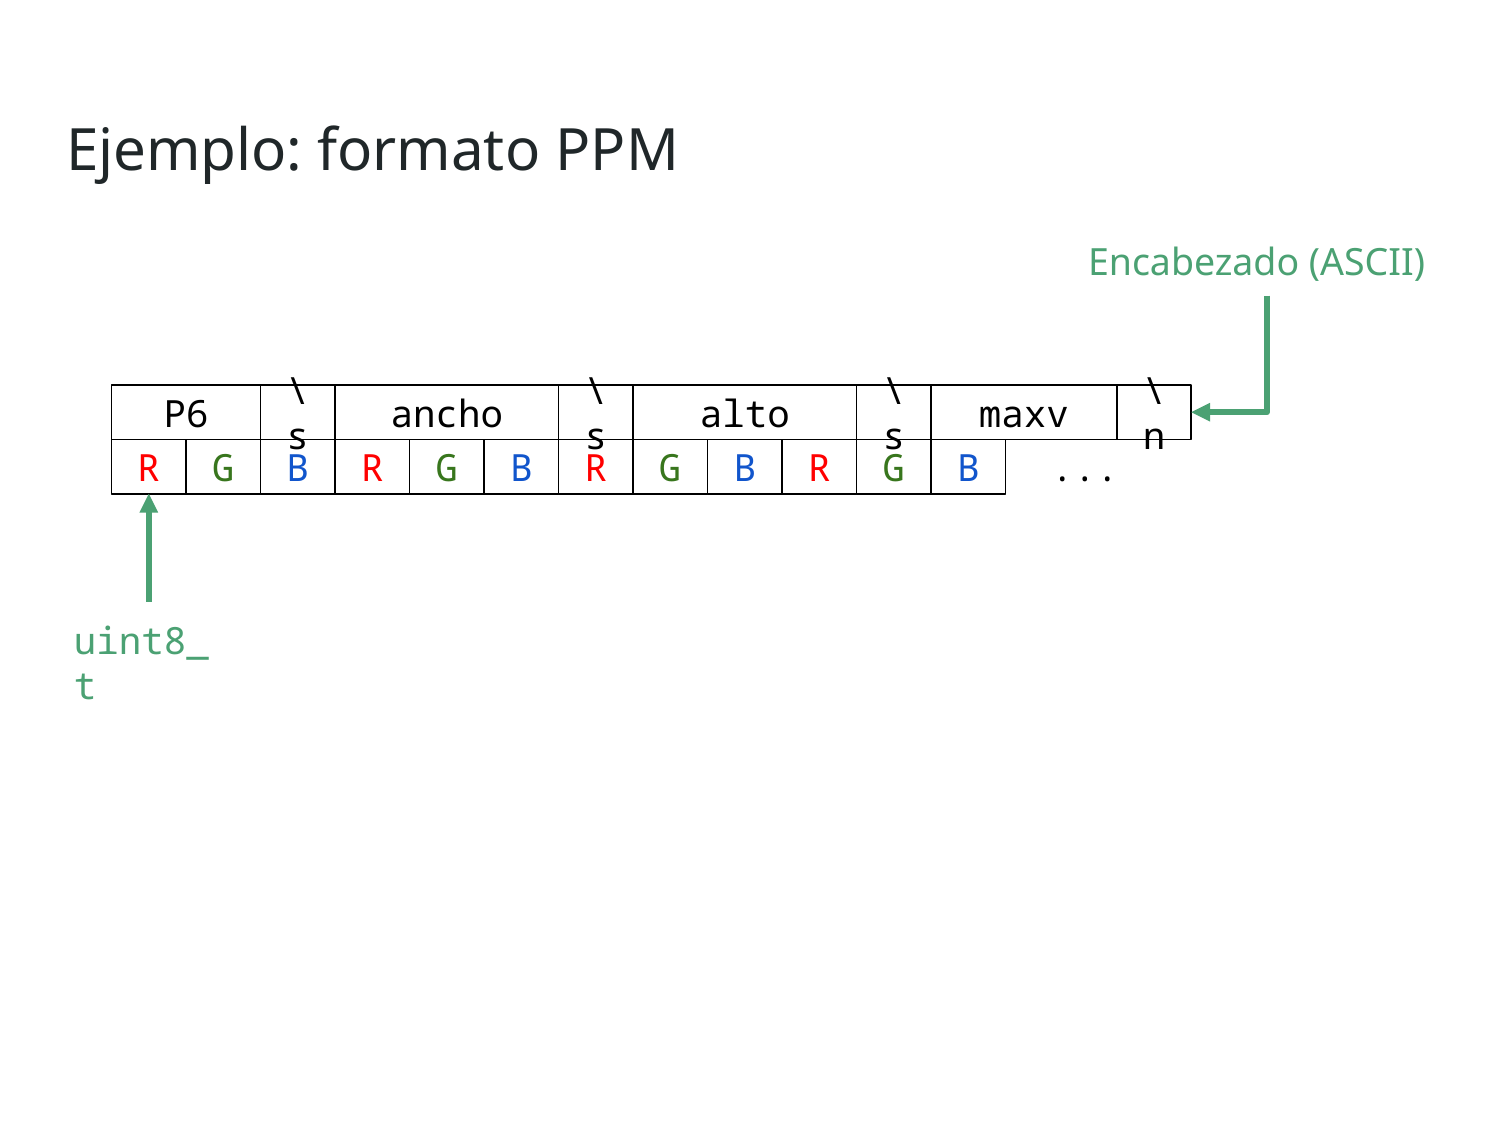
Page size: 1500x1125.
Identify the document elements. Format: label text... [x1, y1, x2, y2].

text_box R [782, 439, 856, 494]
text_box G [633, 439, 707, 494]
text_box \n [1116, 385, 1192, 440]
text_box ... [1005, 439, 1164, 494]
text_box Encabezado (ASCII) [1073, 222, 1461, 296]
text_box maxv [931, 385, 1116, 439]
text_box B [931, 439, 1005, 494]
text_box ancho [335, 385, 558, 439]
text_box \s [260, 385, 335, 439]
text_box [1170, 315, 1288, 392]
text_box uint8_t [58, 601, 239, 676]
text_box alto [633, 385, 856, 439]
text_box B [484, 439, 558, 494]
text_box P6 [111, 385, 260, 439]
text_box G [186, 439, 260, 494]
text_box R [558, 439, 633, 494]
text_box B [707, 439, 782, 494]
text_box G [409, 439, 484, 494]
text_box R [335, 439, 409, 494]
text_box B [260, 439, 335, 494]
text_box R [111, 439, 186, 494]
title Ejemplo: formato PPM [51, 97, 1449, 223]
text_box \s [558, 385, 633, 439]
text_box \s [856, 385, 931, 439]
text_box G [856, 439, 931, 494]
